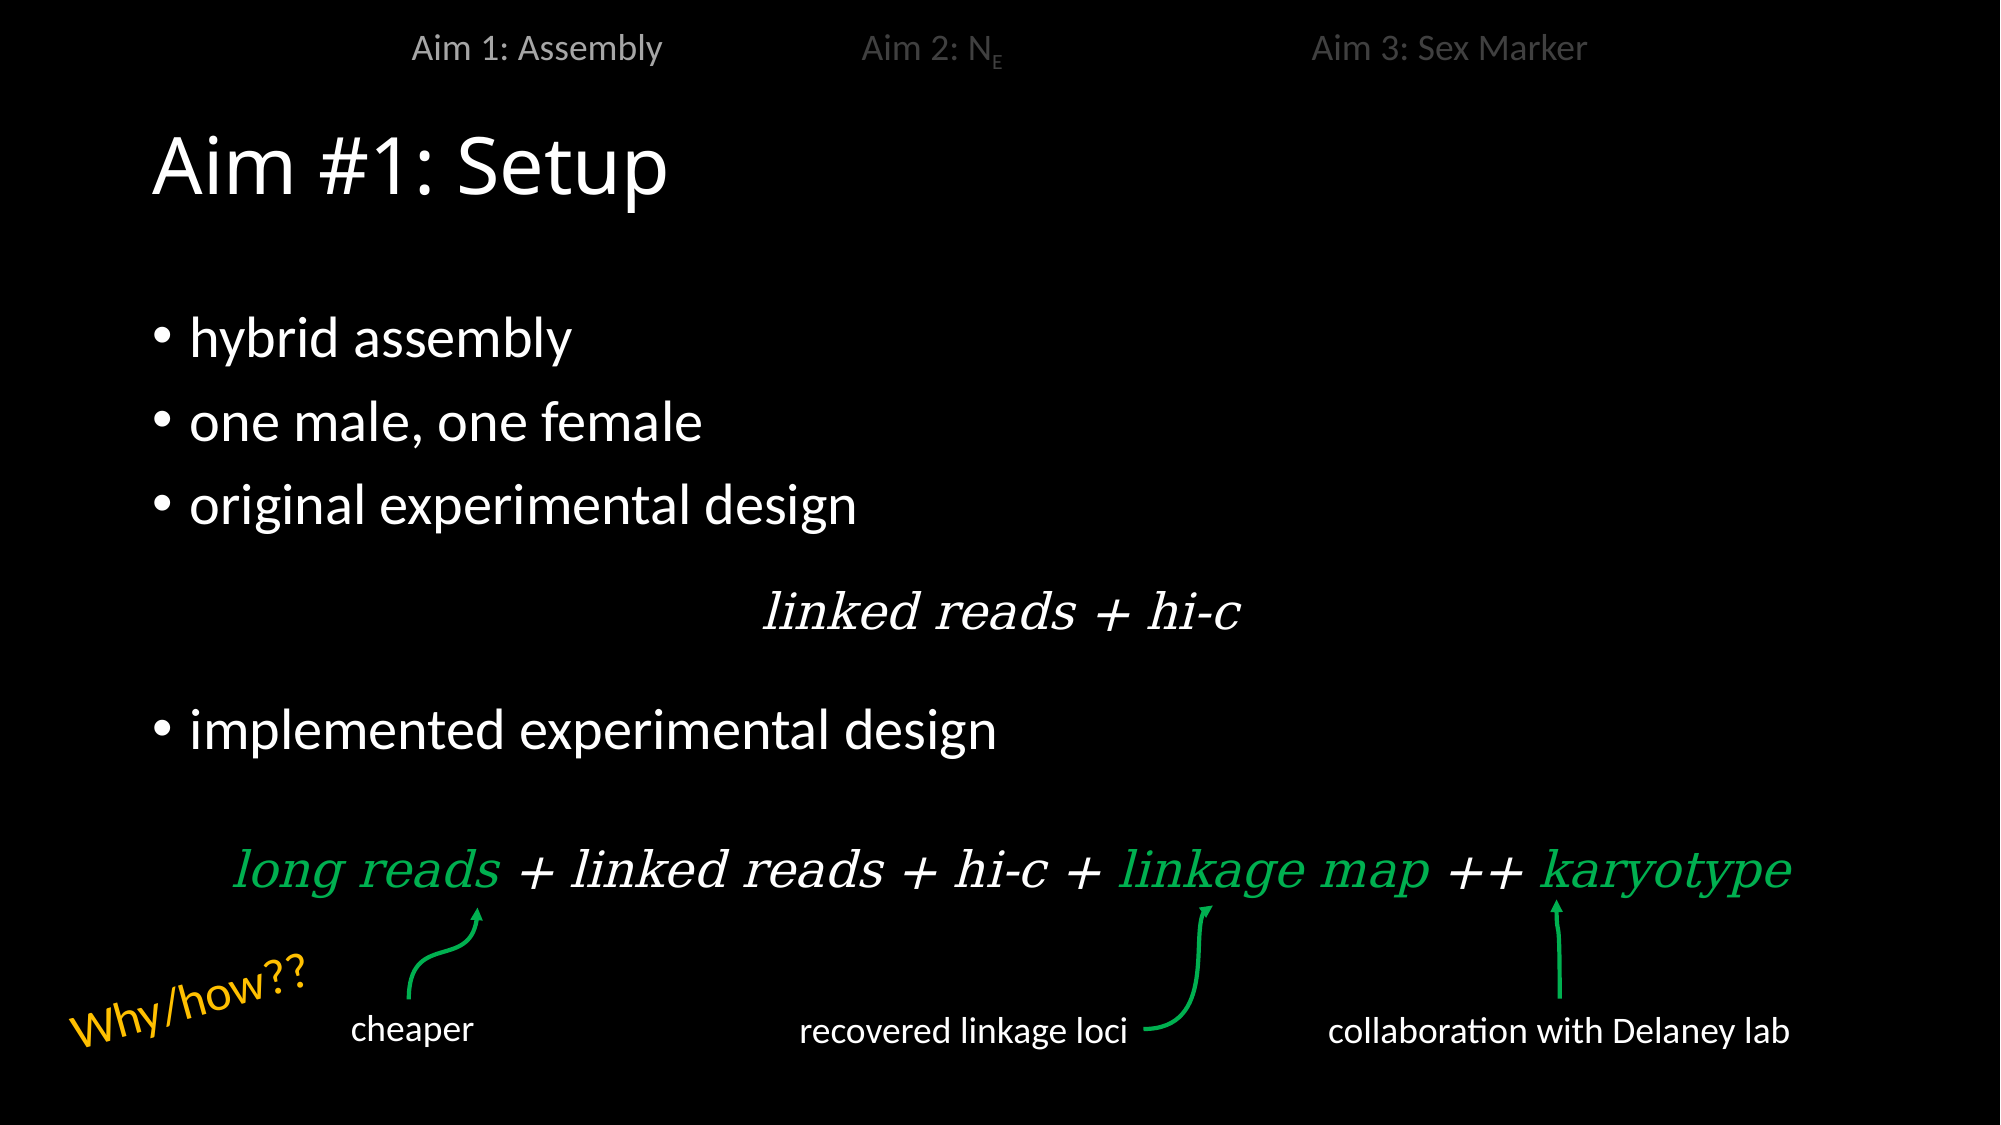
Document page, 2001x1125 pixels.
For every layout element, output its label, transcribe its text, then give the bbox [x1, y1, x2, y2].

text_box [397, 919, 490, 988]
list hybrid assembly one male, one female original experimental design implemented experimental design [137, 299, 1863, 1014]
text_box Why/how?? [47, 924, 334, 1072]
text_box Aim 1: Assembly Aim 2: NE Aim 3: Sex Marker [0, 15, 2000, 82]
text_box collaboration with Delaney lab [1313, 998, 1806, 1059]
text_box linked reads + hi-c [746, 571, 1254, 647]
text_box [1145, 905, 1213, 1030]
title Aim #1: Setup [137, 82, 1863, 278]
text_box long reads + linked reads + hi-c + linkage map ++ karyotype [216, 829, 1806, 905]
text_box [1508, 947, 1608, 951]
text_box recovered linkage loci [784, 999, 1144, 1059]
text_box cheaper [336, 996, 490, 1057]
